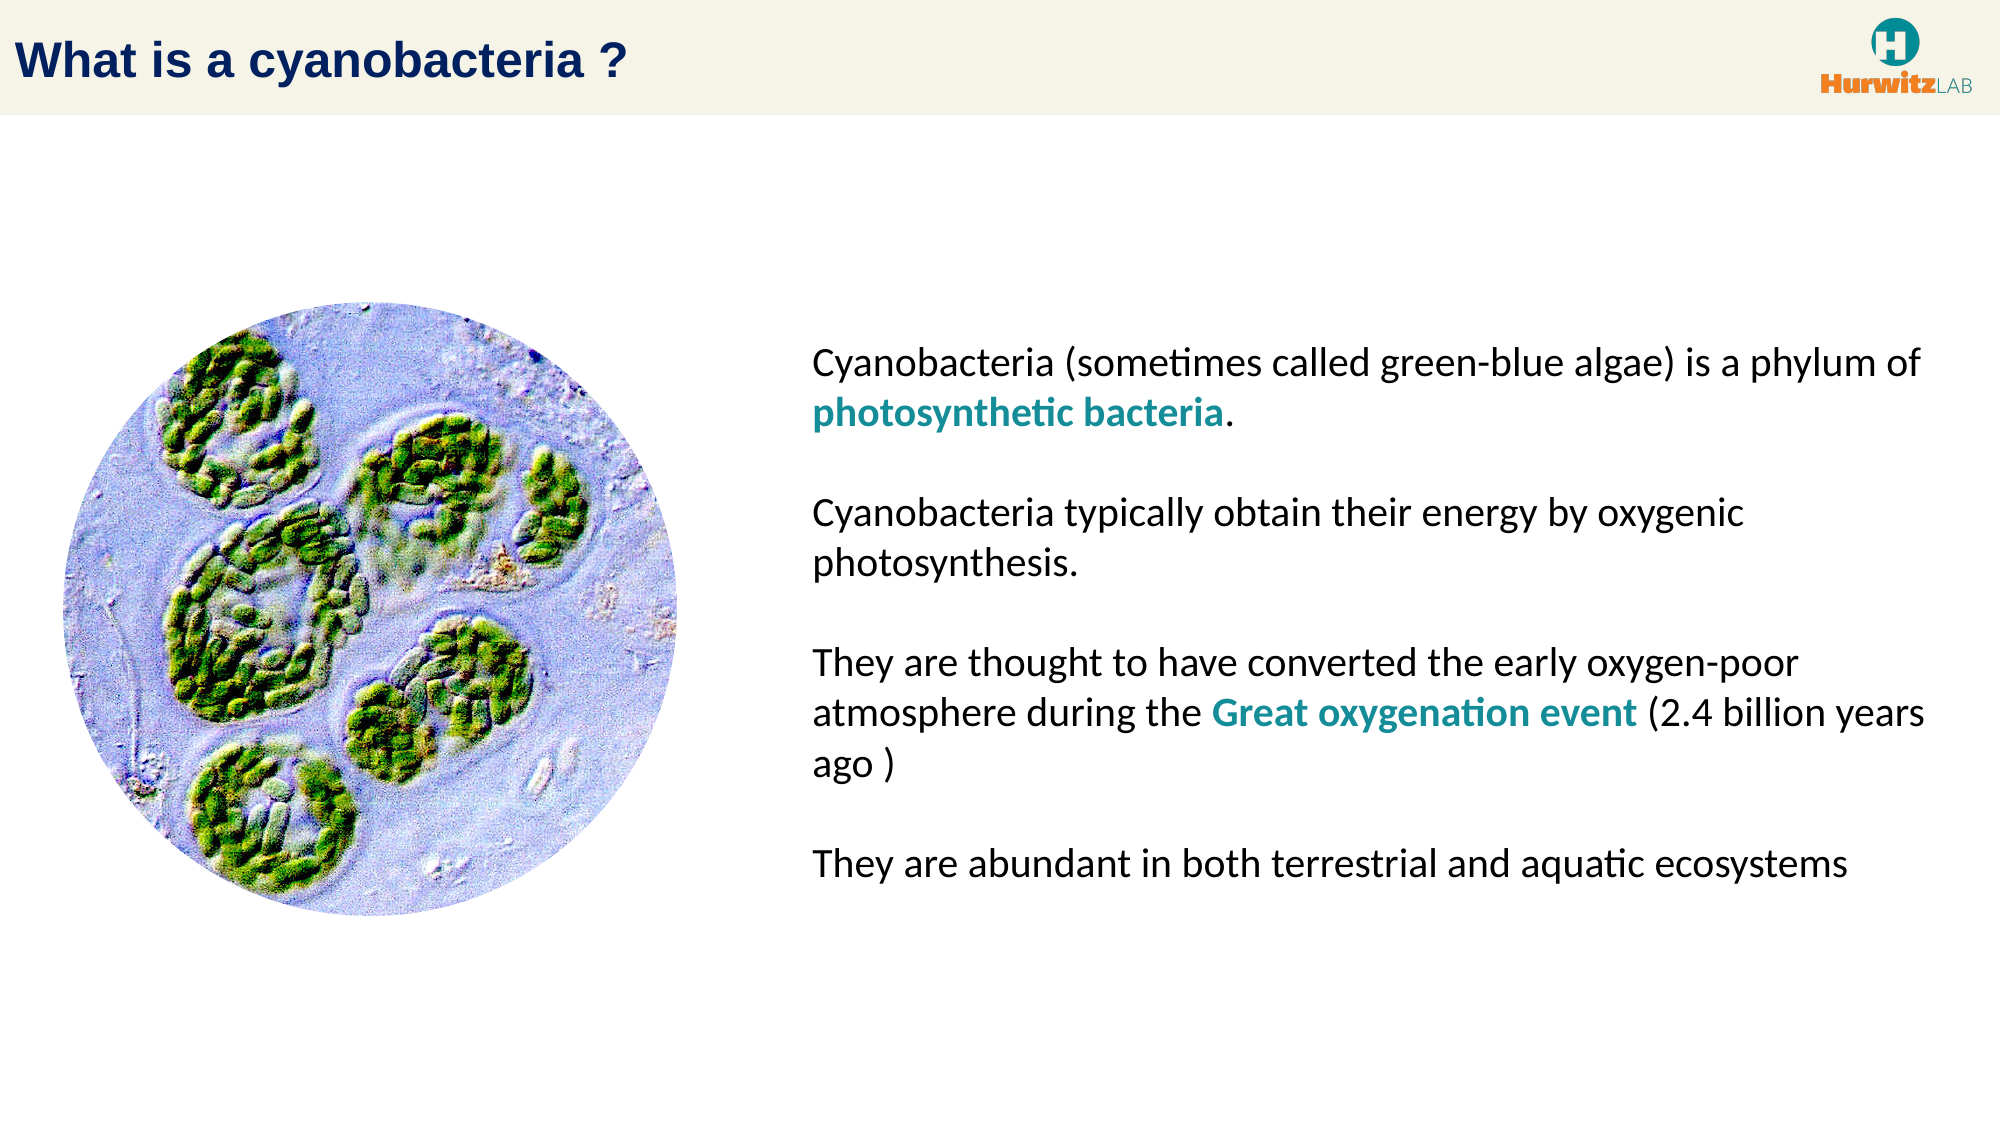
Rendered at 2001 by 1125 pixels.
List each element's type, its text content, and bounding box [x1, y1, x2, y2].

picture [1813, 0, 2000, 152]
picture [62, 302, 677, 917]
text_box Cyanobacteria (sometimes called green-blue algae) is a phylum of photosynthetic bacteria. Cyanobacteria typically obtain their energy by oxygenic photosynthesis. They are thought to have converted the early oxygen-poor atmosphere during the Great oxygenation event (2.4 billion years ago ) They are abundant in both terrestrial and aquatic ecosystems [797, 327, 1982, 893]
text_box What is a cyanobacteria ? [0, 0, 1813, 116]
